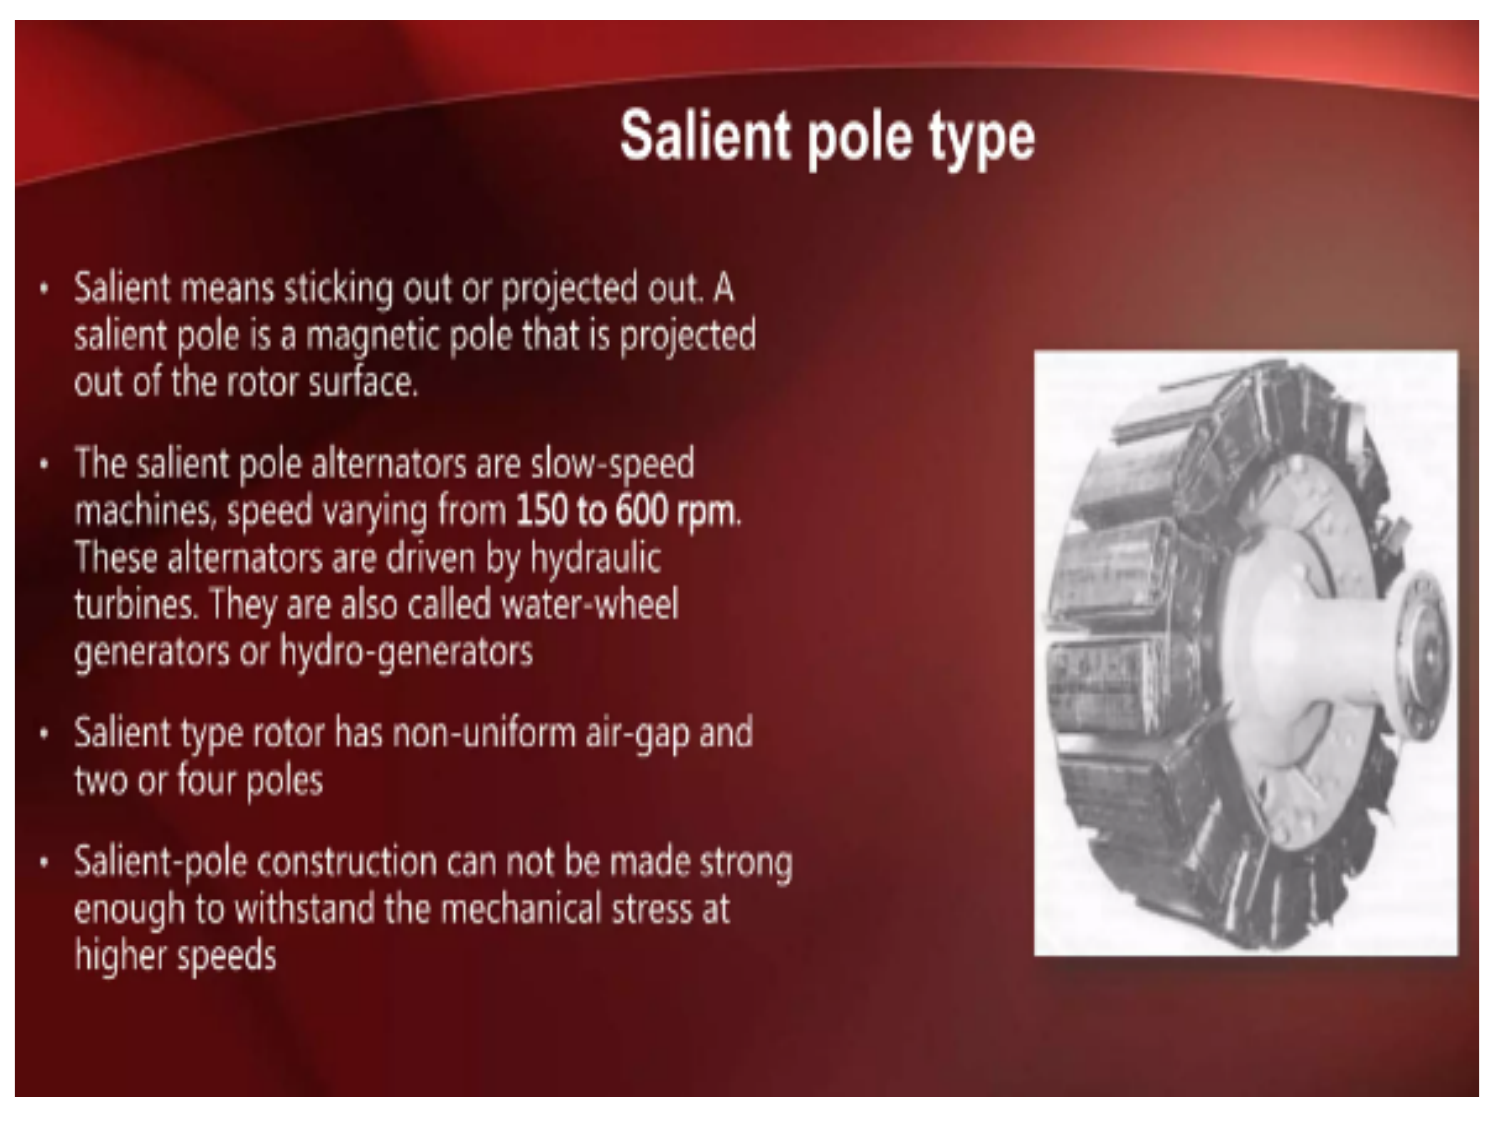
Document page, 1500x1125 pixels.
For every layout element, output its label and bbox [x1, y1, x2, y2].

text_box [14, 19, 1480, 1097]
